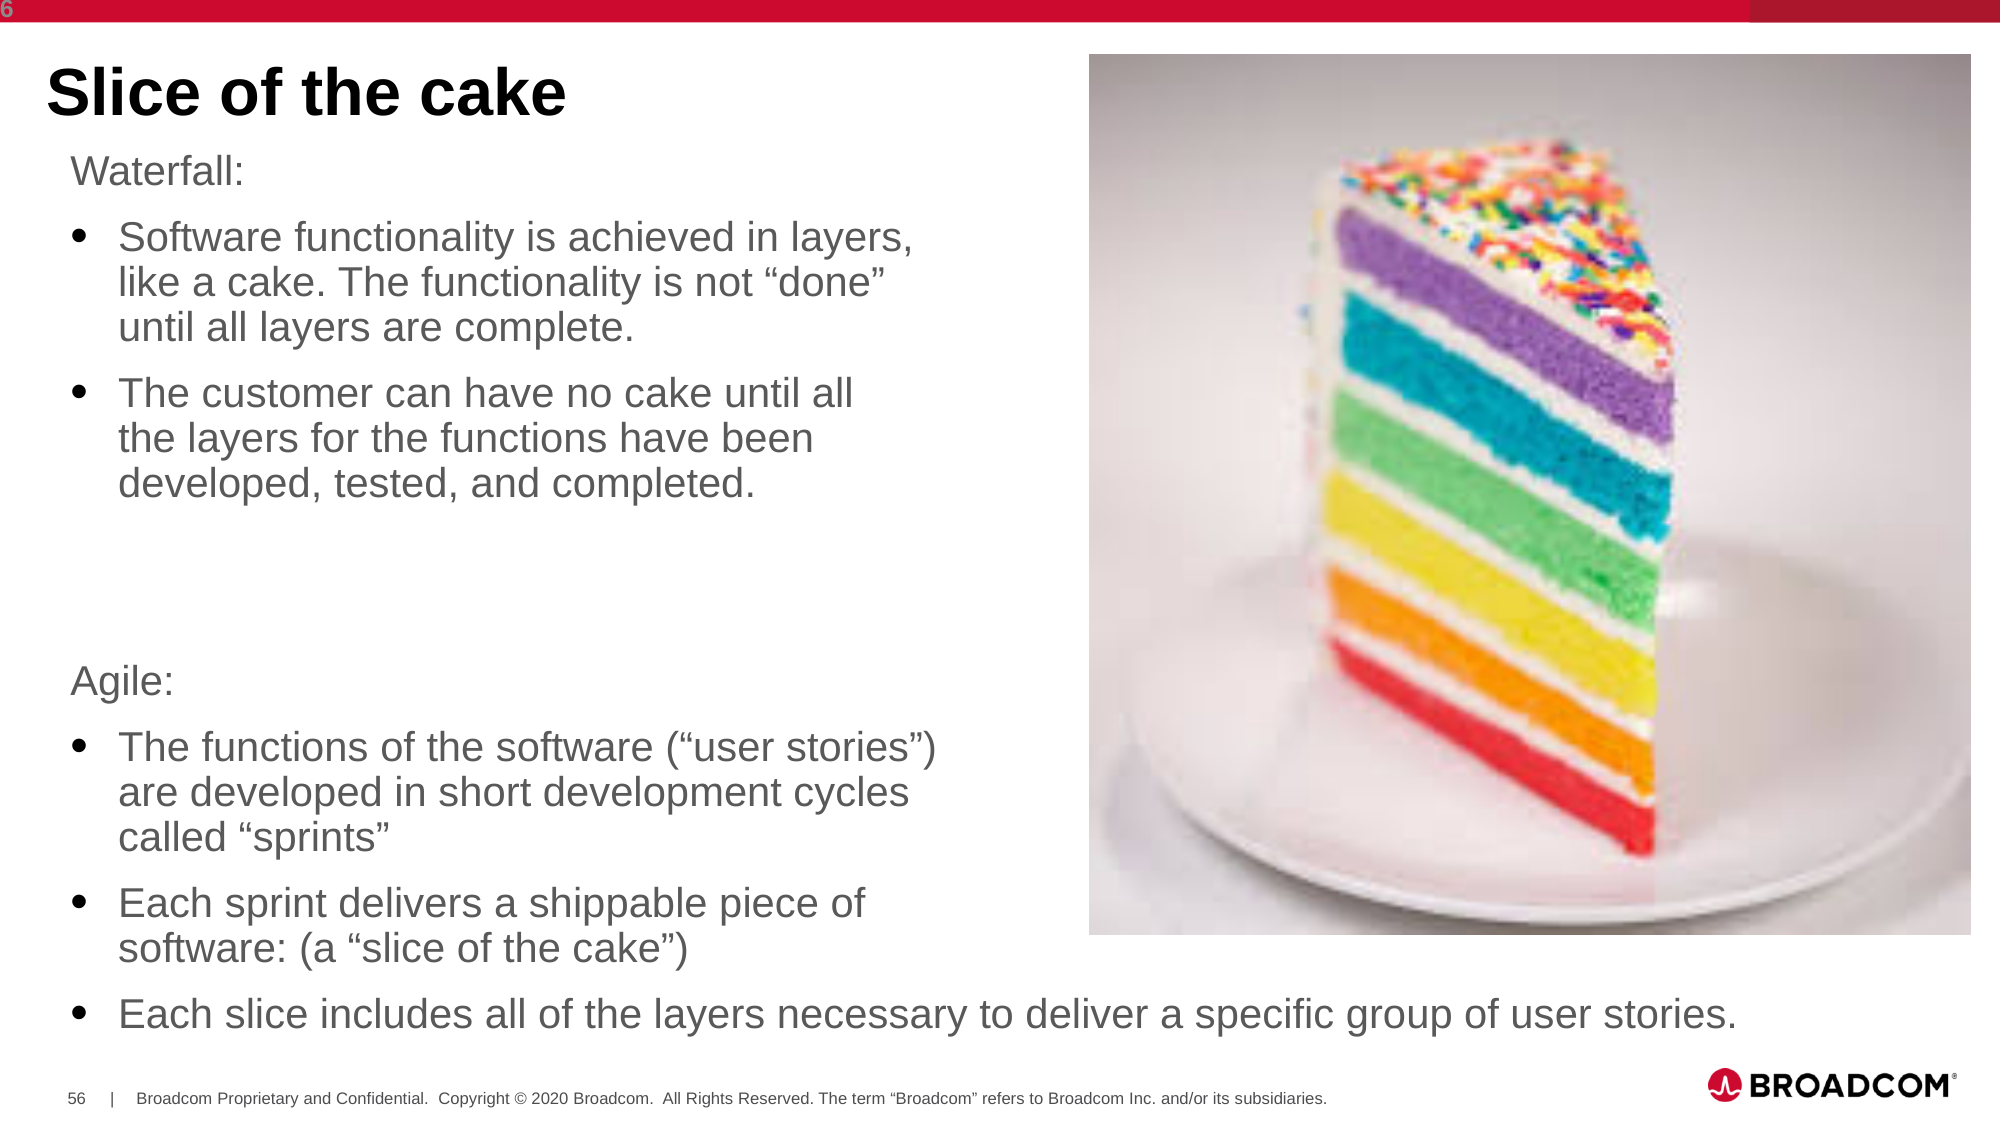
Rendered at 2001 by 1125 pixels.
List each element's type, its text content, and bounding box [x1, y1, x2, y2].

text_box Waterfall: Software functionality is achieved in layers, like a cake. The functionality is not “done” until all layers are complete. The customer can have no cake until all the layers for the functions have been developed, tested, and completed. Agile: The functions of the software (“user stories”) are developed in short development cycles called “sprints” Each sprint delivers a shippable piece of software: (a “slice of the cake”) Each slice includes all of the layers necessary to deliver a specific group of user stories. [55, 141, 1945, 1095]
picture [1708, 1068, 1957, 1102]
picture [1089, 54, 1971, 935]
text_box Slice of the cake [31, 0, 1106, 138]
